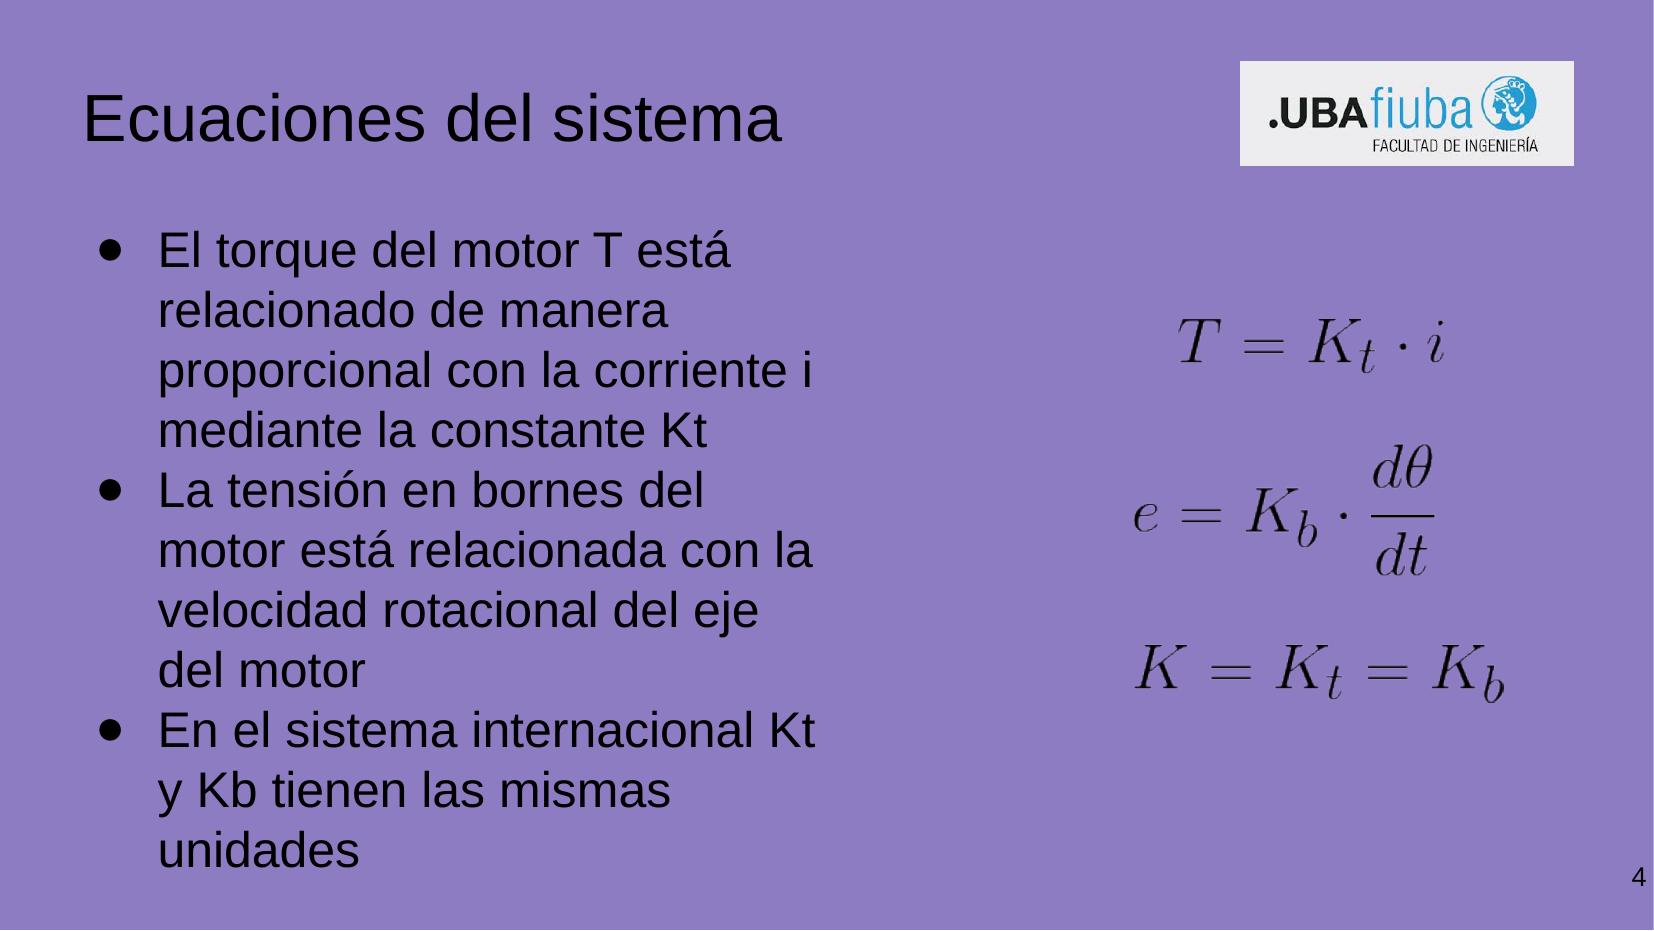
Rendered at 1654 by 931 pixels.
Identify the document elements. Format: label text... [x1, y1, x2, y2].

slide_number ‹#› [1547, 859, 1647, 931]
text_box Ecuaciones del sistema [82, 37, 1571, 193]
picture [1239, 61, 1574, 166]
text_box El torque del motor T está relacionado de manera proporcional con la corriente i mediante la constante Kt La tensión en bornes del motor está relacionada con la velocidad rotacional del eje del motor En el sistema internacional Kt y Kb tienen las mismas unidades [82, 217, 823, 876]
picture [1132, 319, 1504, 703]
